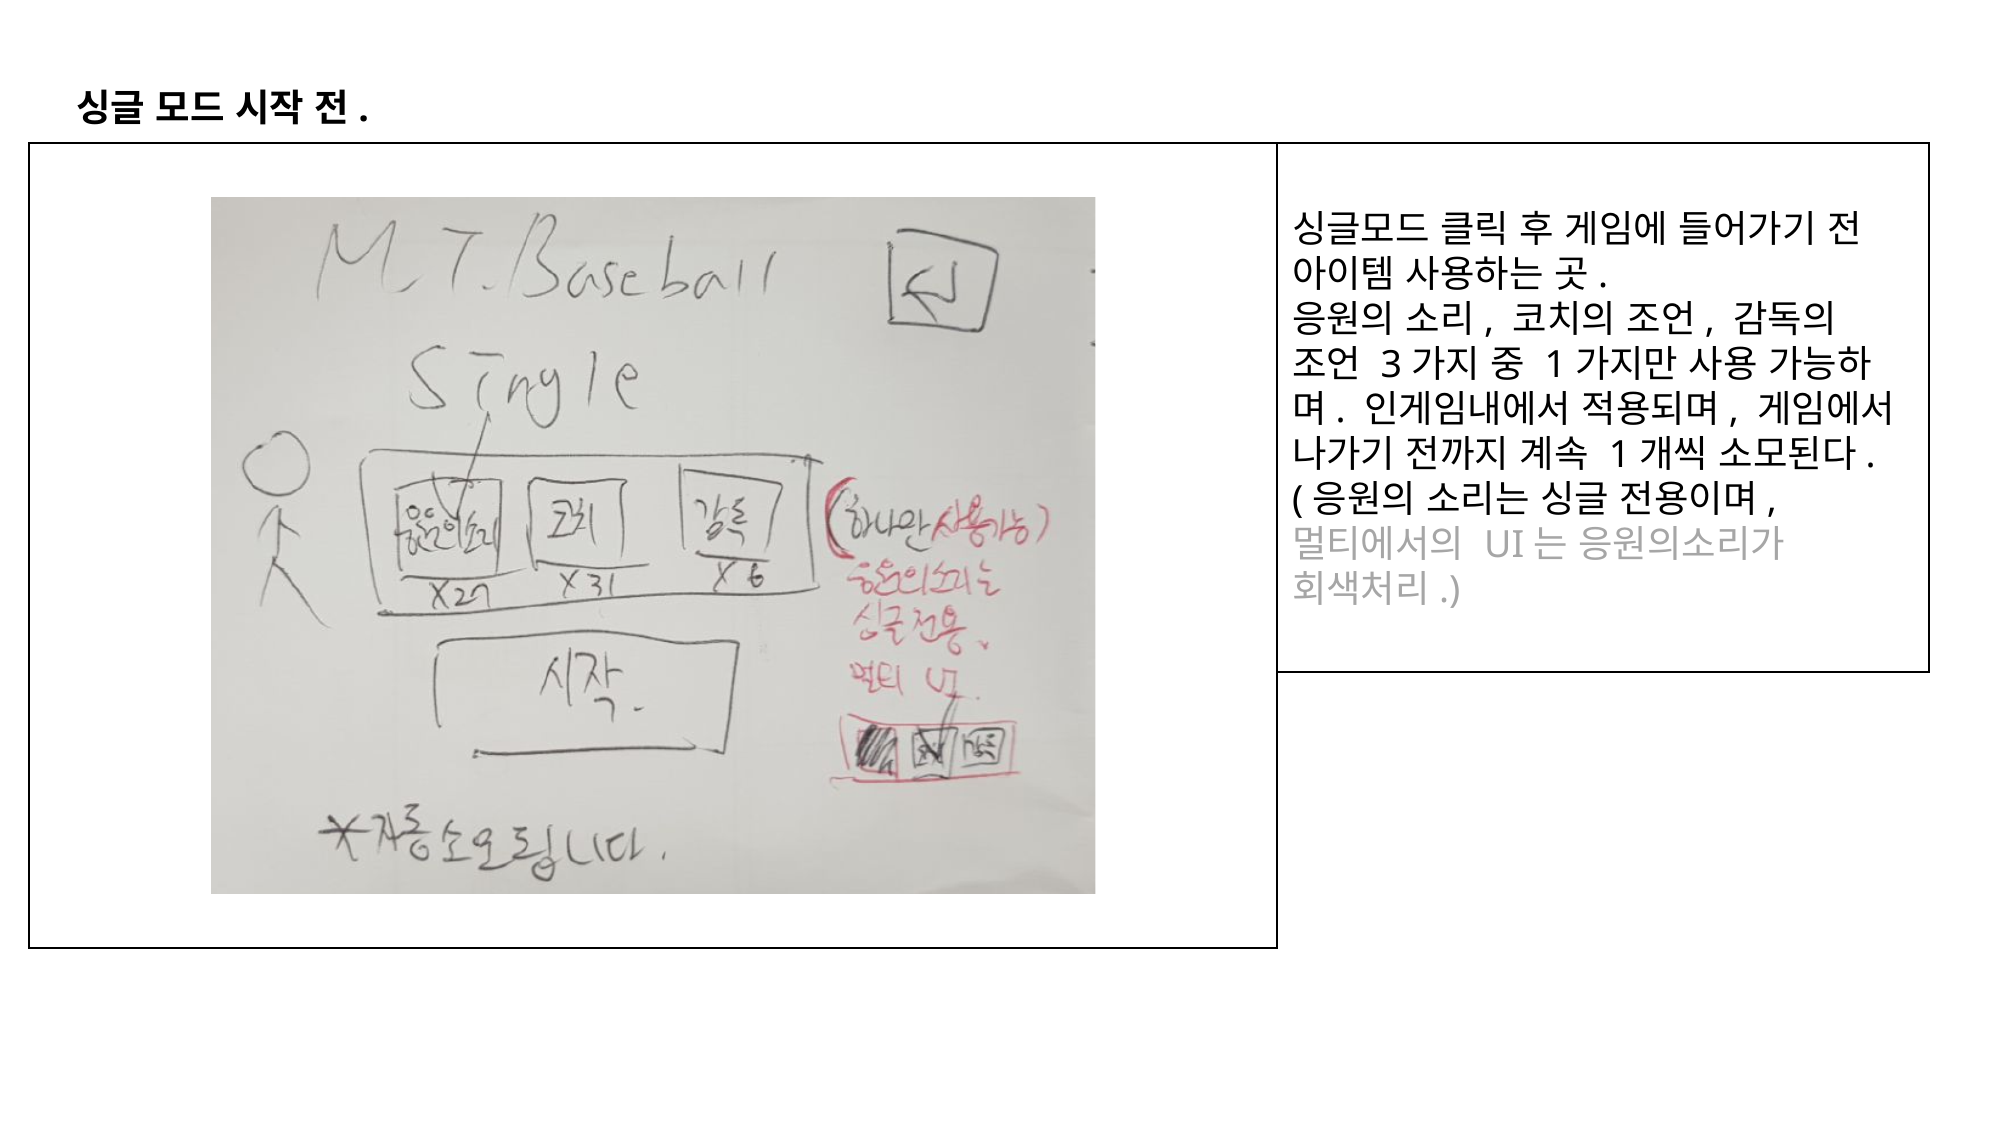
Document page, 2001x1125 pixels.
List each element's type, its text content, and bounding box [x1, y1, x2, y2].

text_box 싱글 모드 시작 전. [61, 76, 384, 137]
text_box [28, 142, 1278, 949]
text_box 싱글모드 클릭 후 게임에 들어가기 전 아이템 사용하는 곳. 응원의 소리, 코치의 조언, 감독의 조언 3가지 중 1가지만 사용 가능하며. 인게임내에서 적용되며, 게임에서 나가기 전까지 계속 1개씩 소모된다. (응원의 소리는 싱글 전용이며, 멀티에서의 UI는 응원의소리가 회색처리.) [1276, 142, 1930, 673]
picture [211, 196, 1096, 894]
